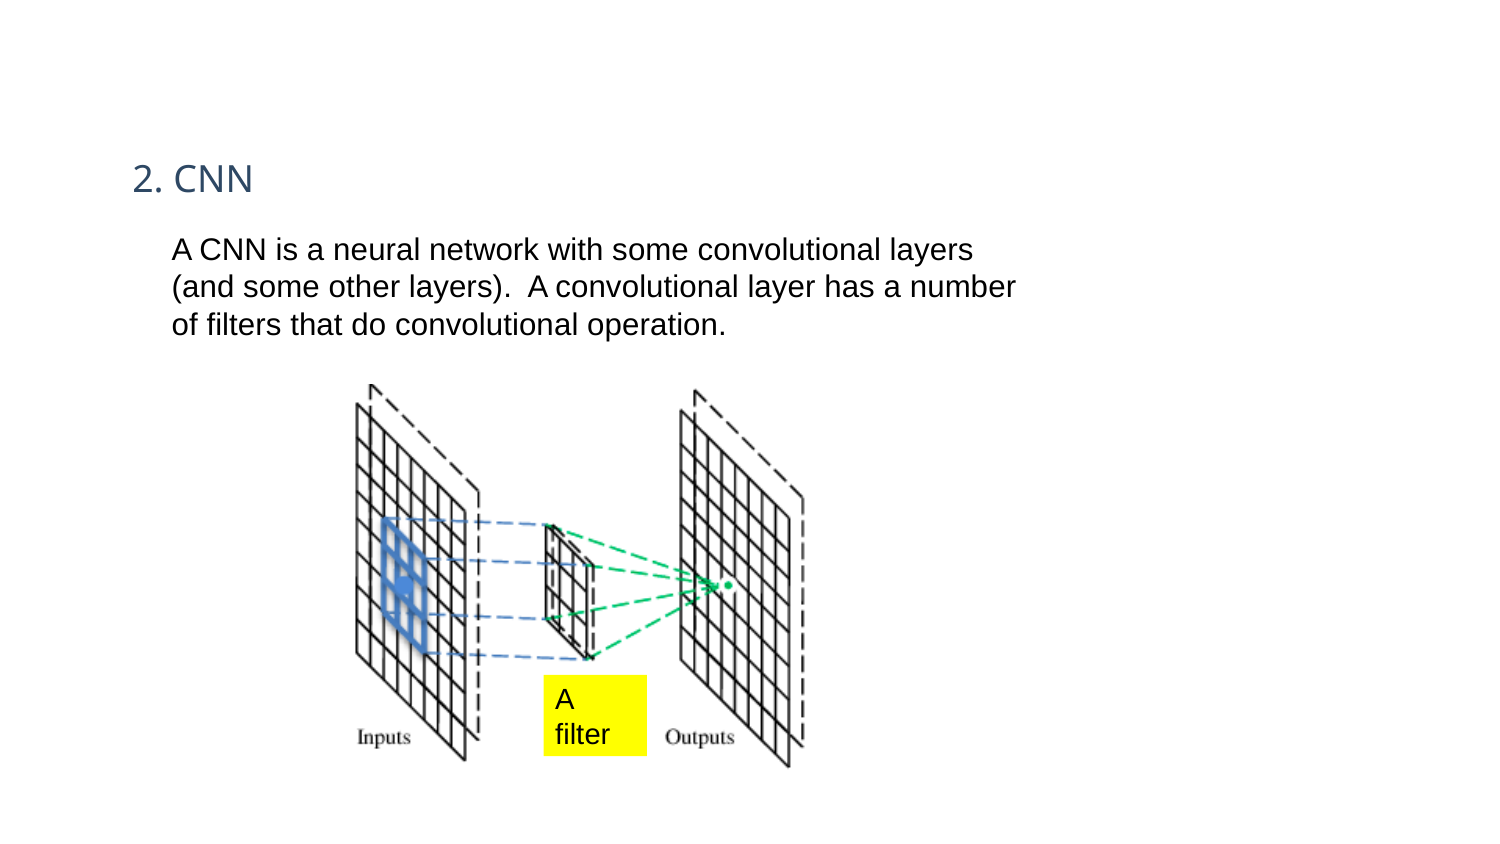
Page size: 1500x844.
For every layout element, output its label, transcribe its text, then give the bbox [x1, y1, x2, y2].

text_box A CNN is a neural network with some convolutional layers (and some other layers). A convolutional layer has a number of filters that do convolutional operation. [160, 223, 1334, 347]
text_box 2. CNN [121, 127, 1371, 204]
picture [337, 384, 812, 774]
